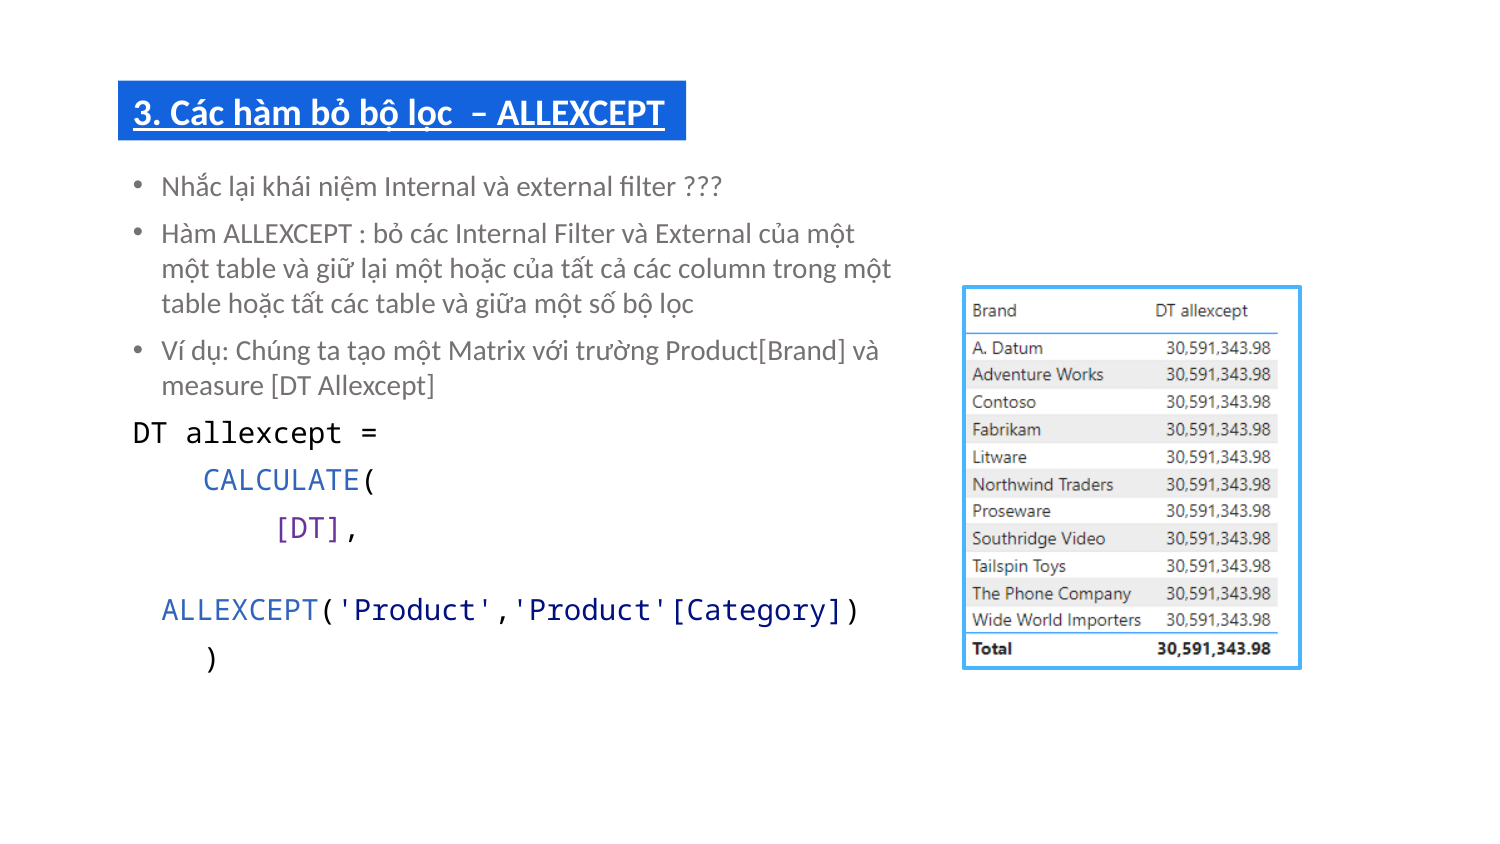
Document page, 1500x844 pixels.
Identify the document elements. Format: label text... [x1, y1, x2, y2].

text_box Nhắc lại khái niệm Internal và external filter ??? Hàm ALLEXCEPT : bỏ các Internal Filter và External của một một table và giữ lại một hoặc của tất cả các column trong một table hoặc tất các table và giữa một số bộ lọc Ví dụ: Chúng ta tạo một Matrix với trường Product[Brand] và measure [DT Allexcept] DT allexcept = CALCULATE( [DT], ALLEXCEPT('Product','Product'[Category]) ) [118, 159, 925, 824]
picture [966, 289, 1298, 666]
text_box 3. Các hàm bỏ bộ lọc – ALLEXCEPT [118, 80, 687, 141]
